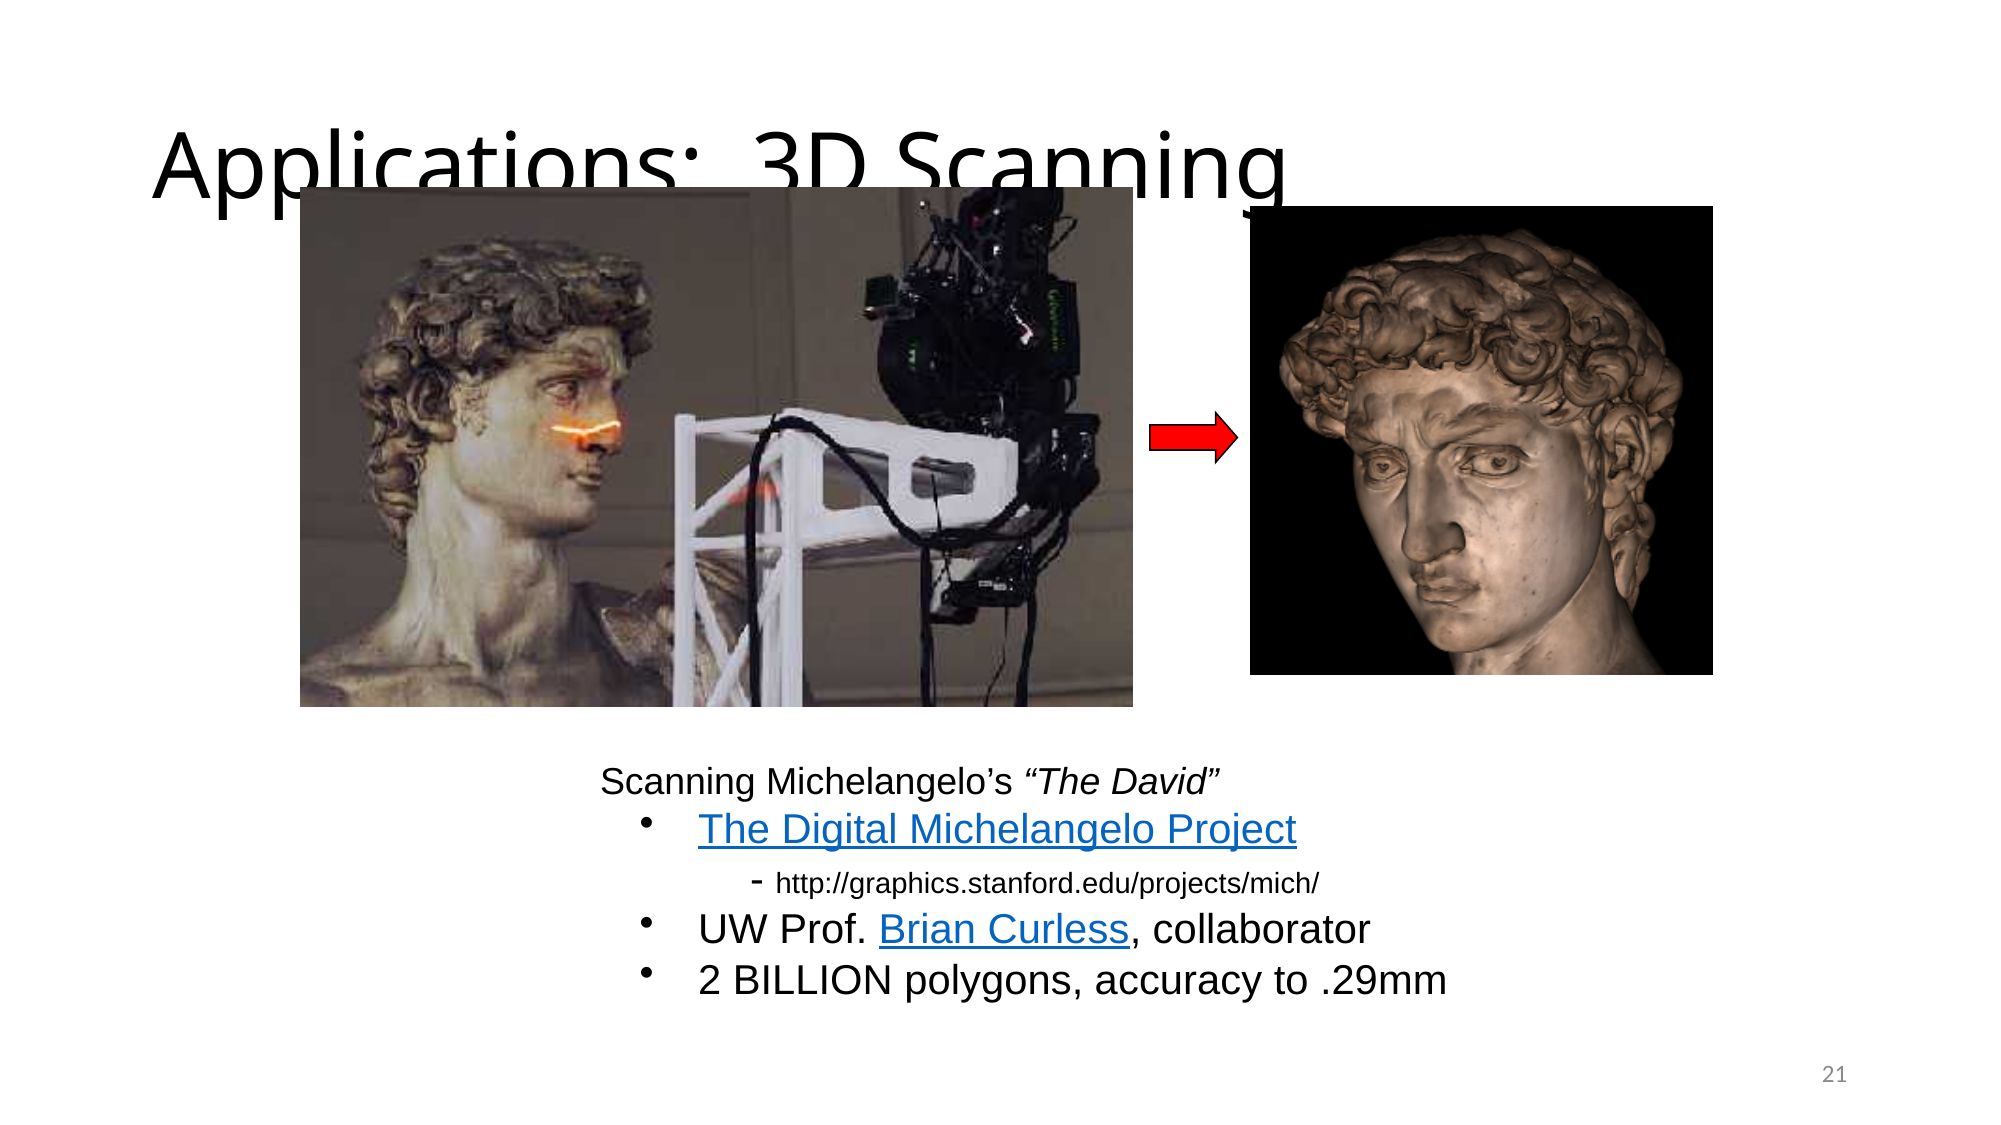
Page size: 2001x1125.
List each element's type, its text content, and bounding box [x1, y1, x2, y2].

title Applications: 3D Scanning [137, 59, 1863, 278]
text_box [1249, 206, 1713, 675]
text_box Scanning Michelangelo’s “The David” The Digital Michelangelo Project - http://graphics.stanford.edu/projects/mich/ UW Prof. Brian Curless, collaborator 2 BILLION polygons, accuracy to .29mm [585, 749, 1463, 1010]
picture [299, 187, 1133, 707]
text_box [1149, 412, 1238, 463]
slide_number 21 [1412, 1042, 1863, 1103]
